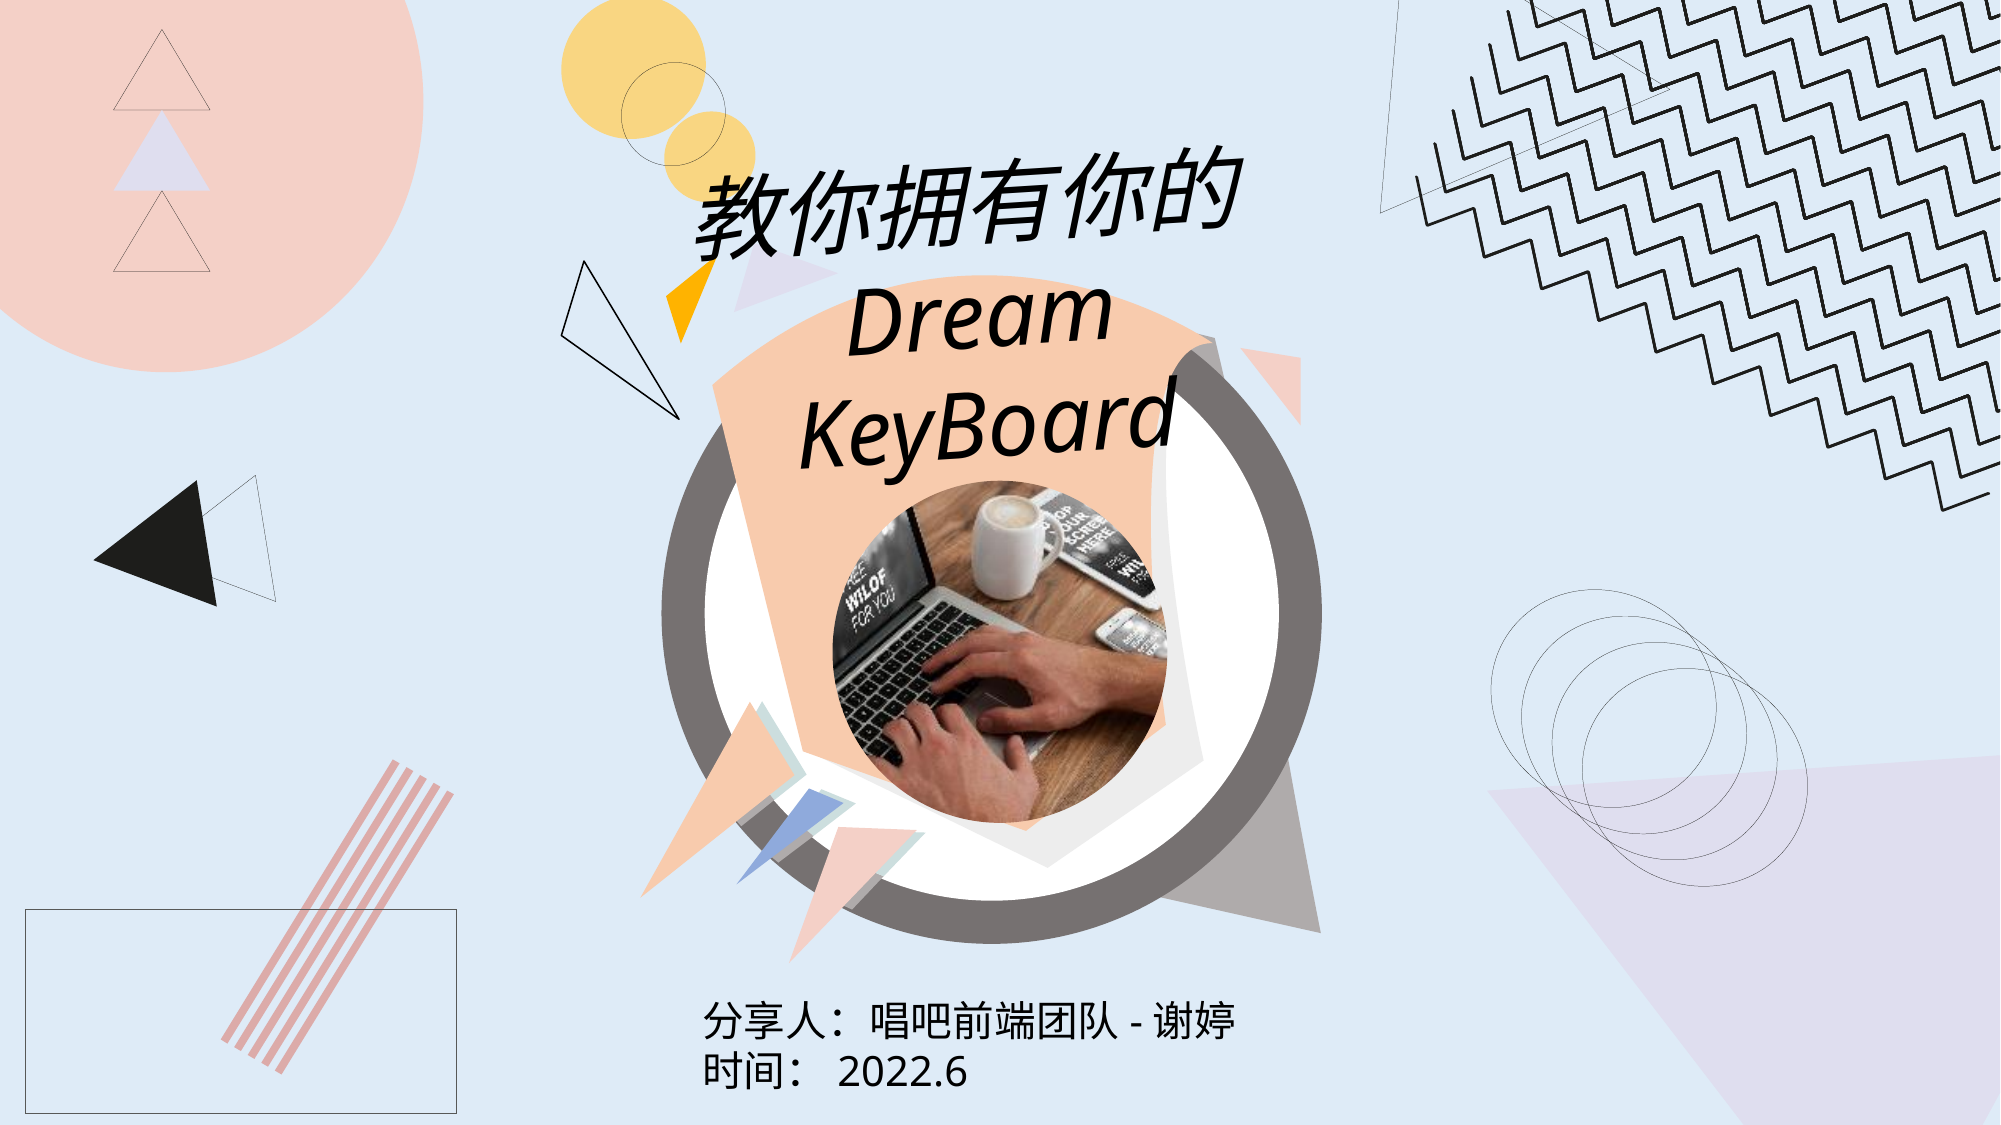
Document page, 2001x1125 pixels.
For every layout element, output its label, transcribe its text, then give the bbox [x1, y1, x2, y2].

text_box 分享人：唱吧前端团队-谢婷 时间：2022.6 [687, 987, 1398, 1102]
text_box [831, 479, 1169, 824]
text_box 教你拥有你的Dream KeyBoard [677, 127, 1283, 495]
